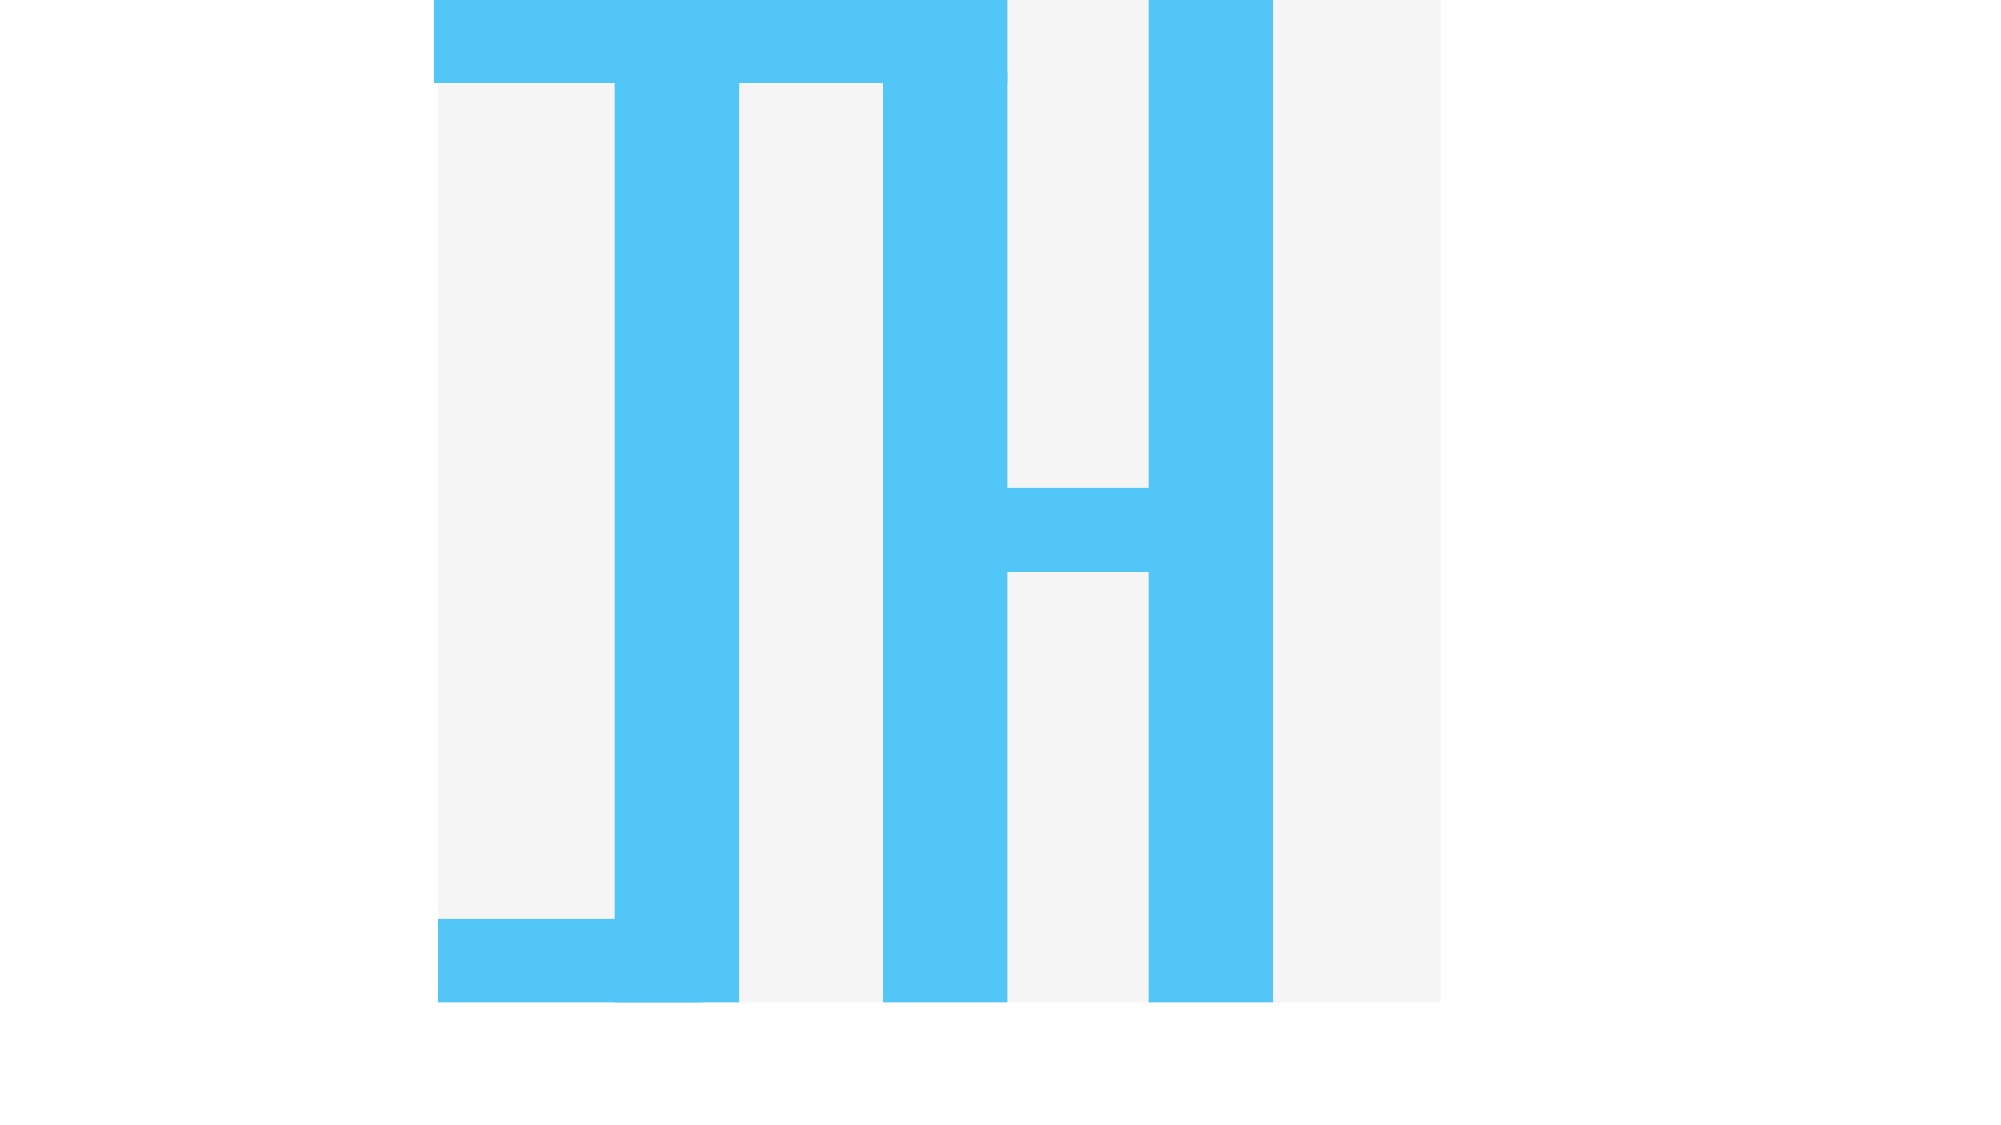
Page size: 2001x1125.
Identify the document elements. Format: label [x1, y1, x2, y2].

text_box [433, 0, 1441, 1003]
